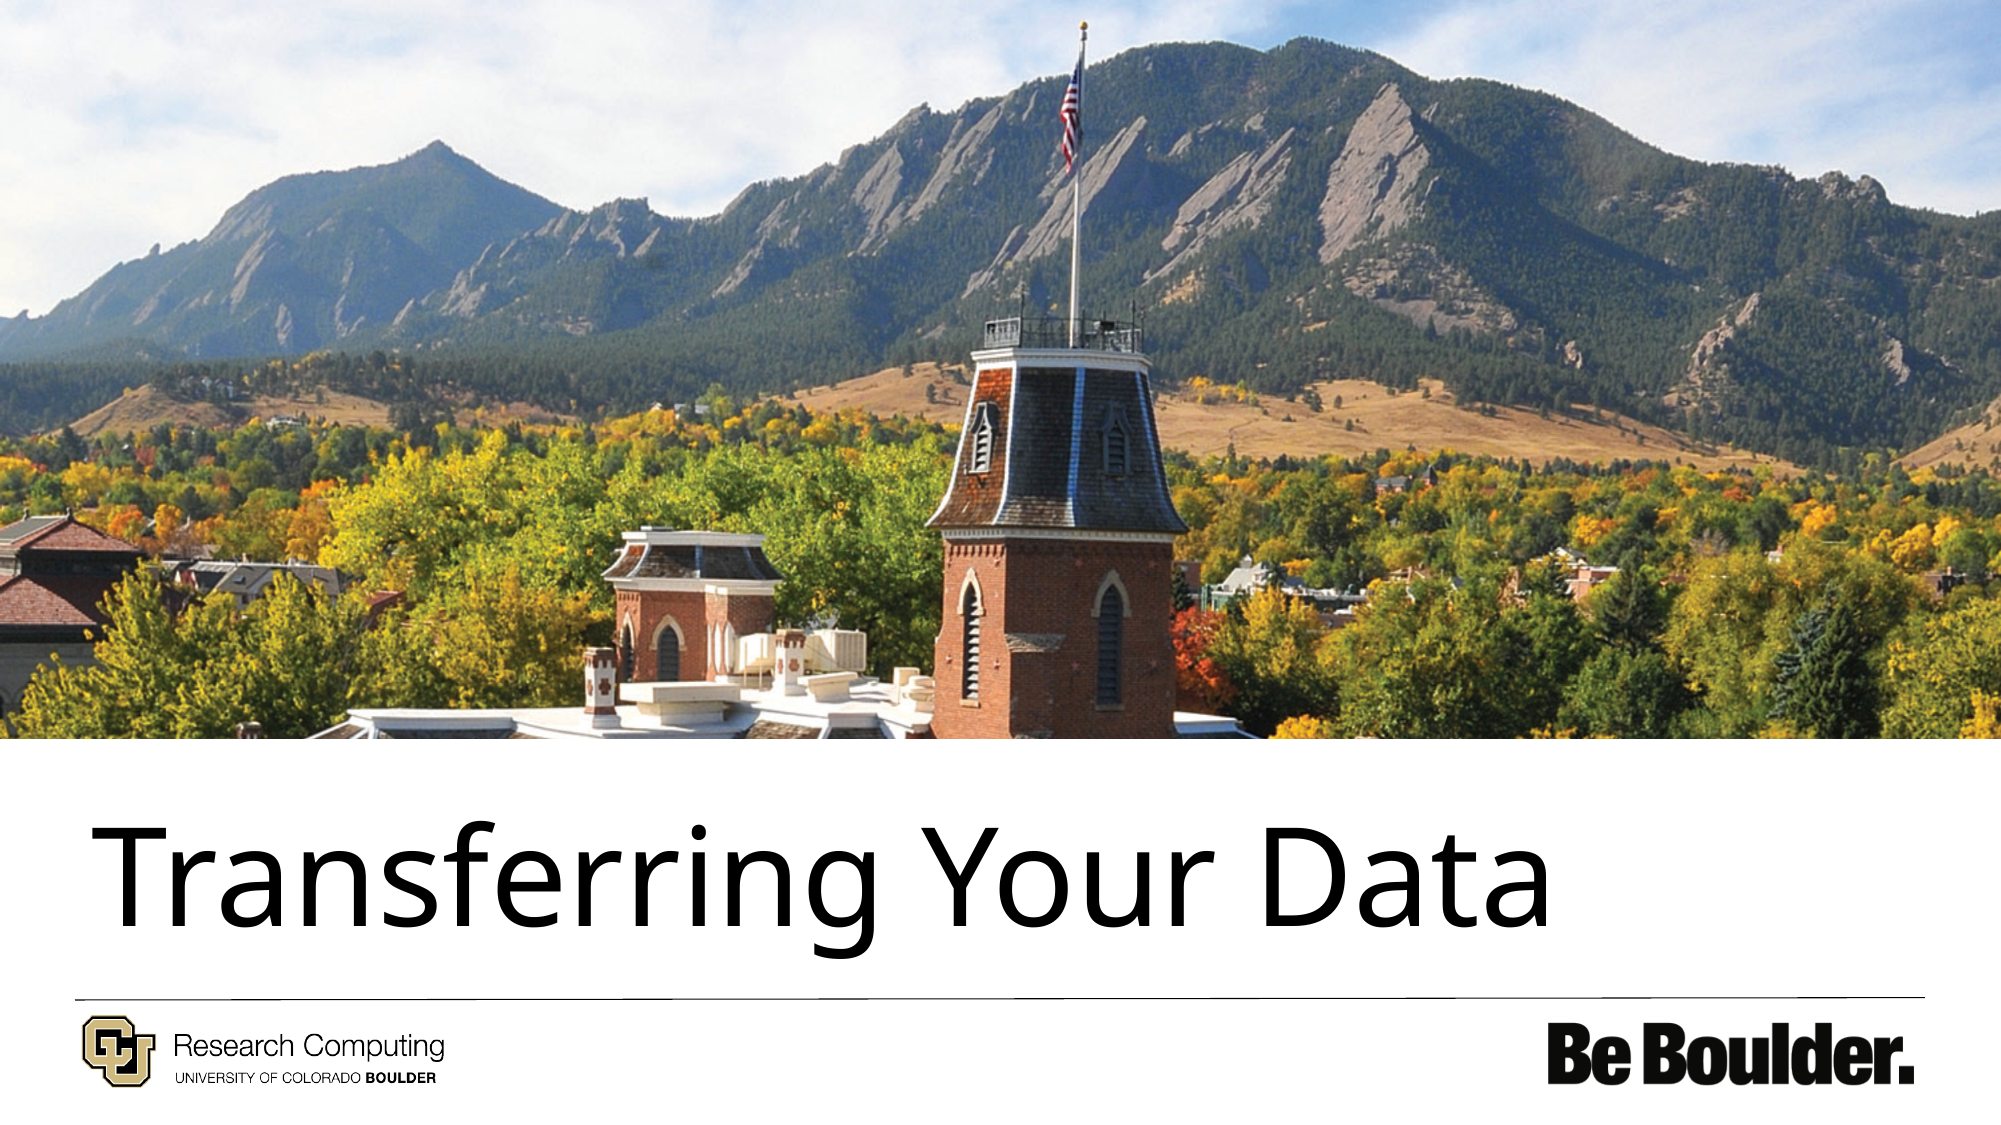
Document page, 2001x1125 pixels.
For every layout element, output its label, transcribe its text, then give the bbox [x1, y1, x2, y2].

title Transferring Your Data [76, 765, 1800, 964]
picture [81, 1015, 444, 1088]
picture [0, 0, 2001, 739]
picture [1524, 1015, 1938, 1088]
